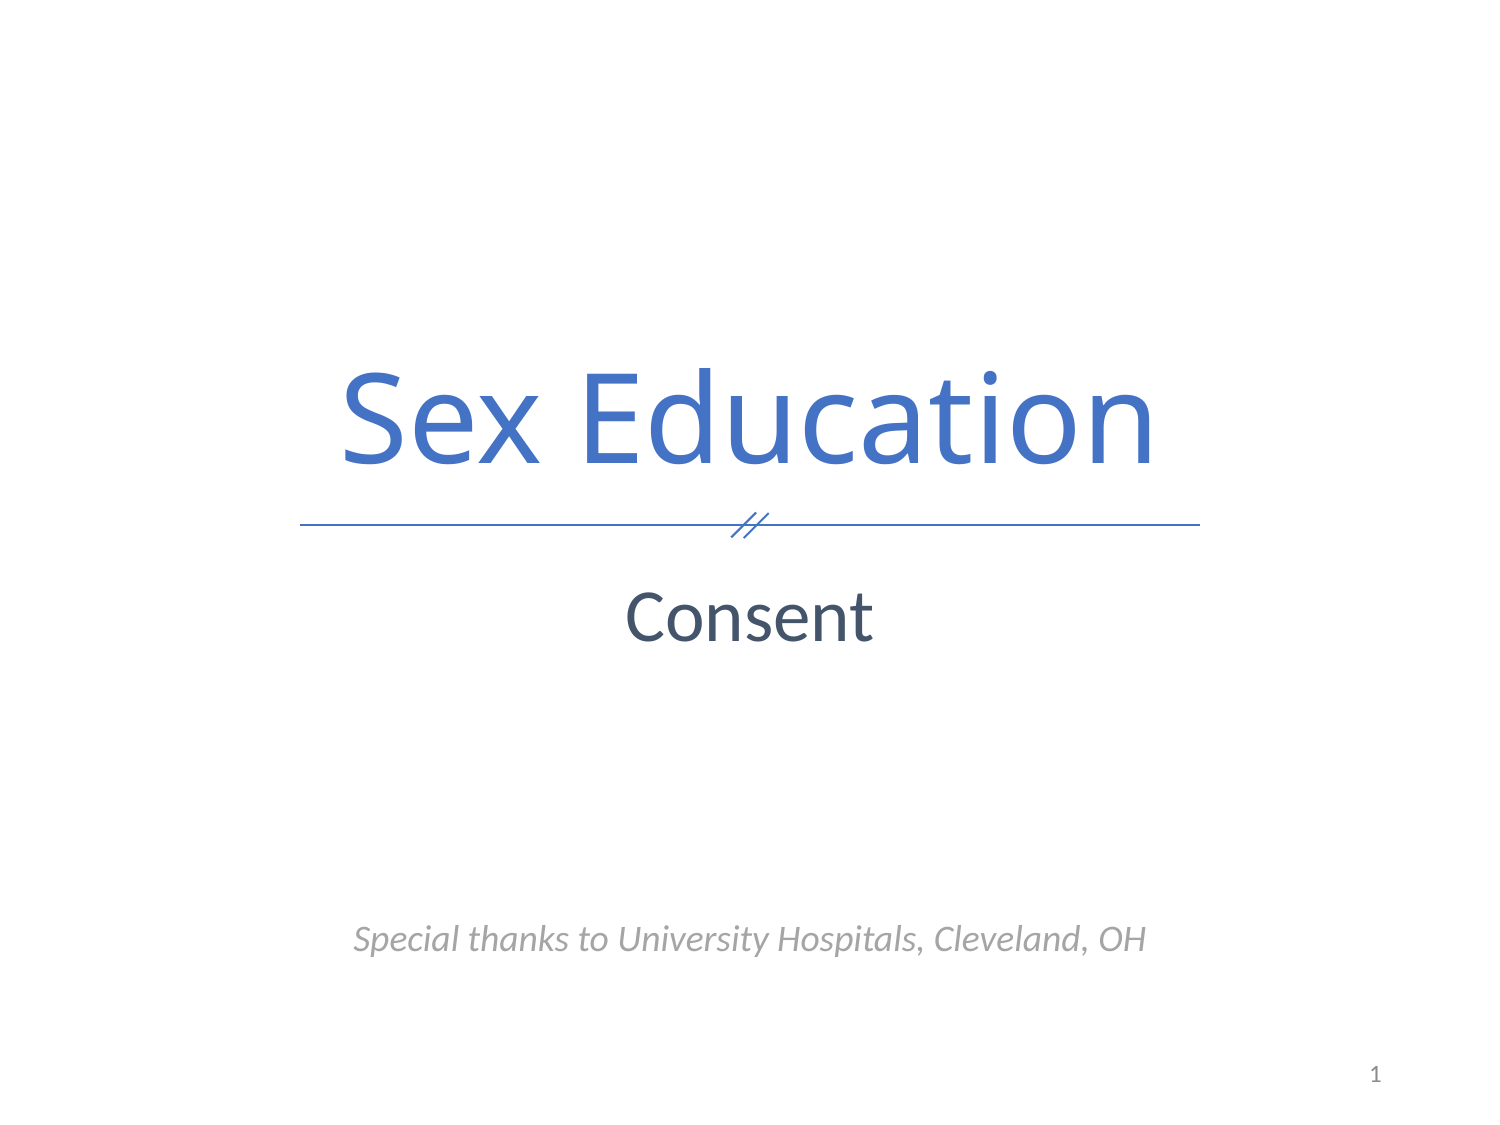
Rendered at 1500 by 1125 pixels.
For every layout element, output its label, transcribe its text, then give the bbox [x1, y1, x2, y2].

title Sex Education [112, 184, 1388, 499]
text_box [299, 512, 1200, 538]
subtitle Consent [187, 569, 1313, 841]
text_box Special thanks to University Hospitals, Cleveland, OH [187, 906, 1313, 967]
slide_number 1 [1059, 1042, 1397, 1103]
